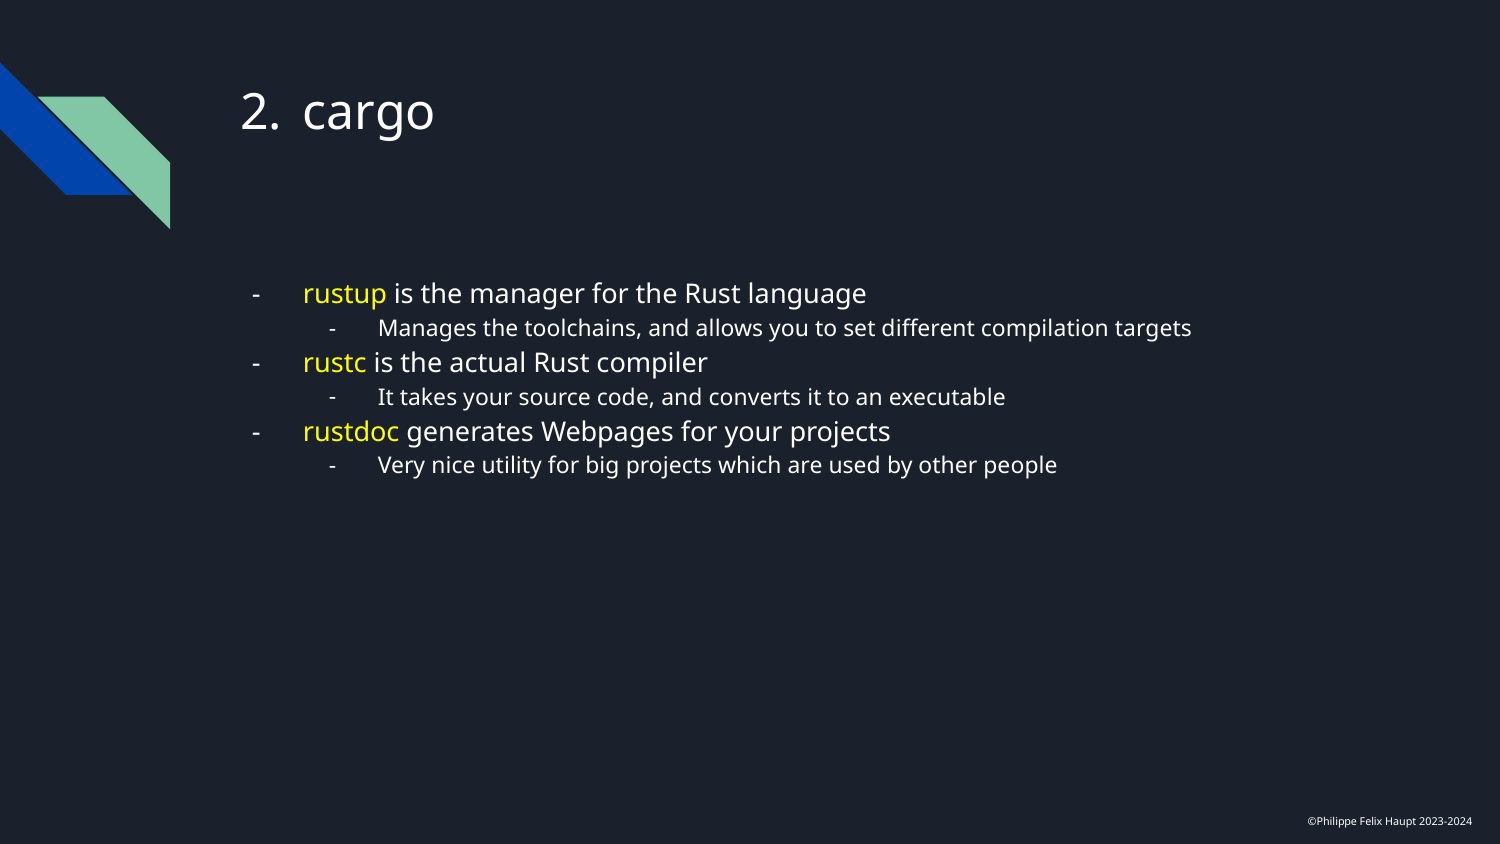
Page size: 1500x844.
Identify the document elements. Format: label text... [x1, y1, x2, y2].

title cargo [212, 64, 1368, 215]
text_box ©Philippe Felix Haupt 2023-2024 [1292, 801, 1500, 844]
list rustup is the manager for the Rust language Manages the toolchains, and allows you to set different compilation targets rustc is the actual Rust compiler It takes your source code, and converts it to an executable rustdoc generates Webpages for your projects Very nice utility for big projects which are used by other people [212, 257, 1368, 808]
